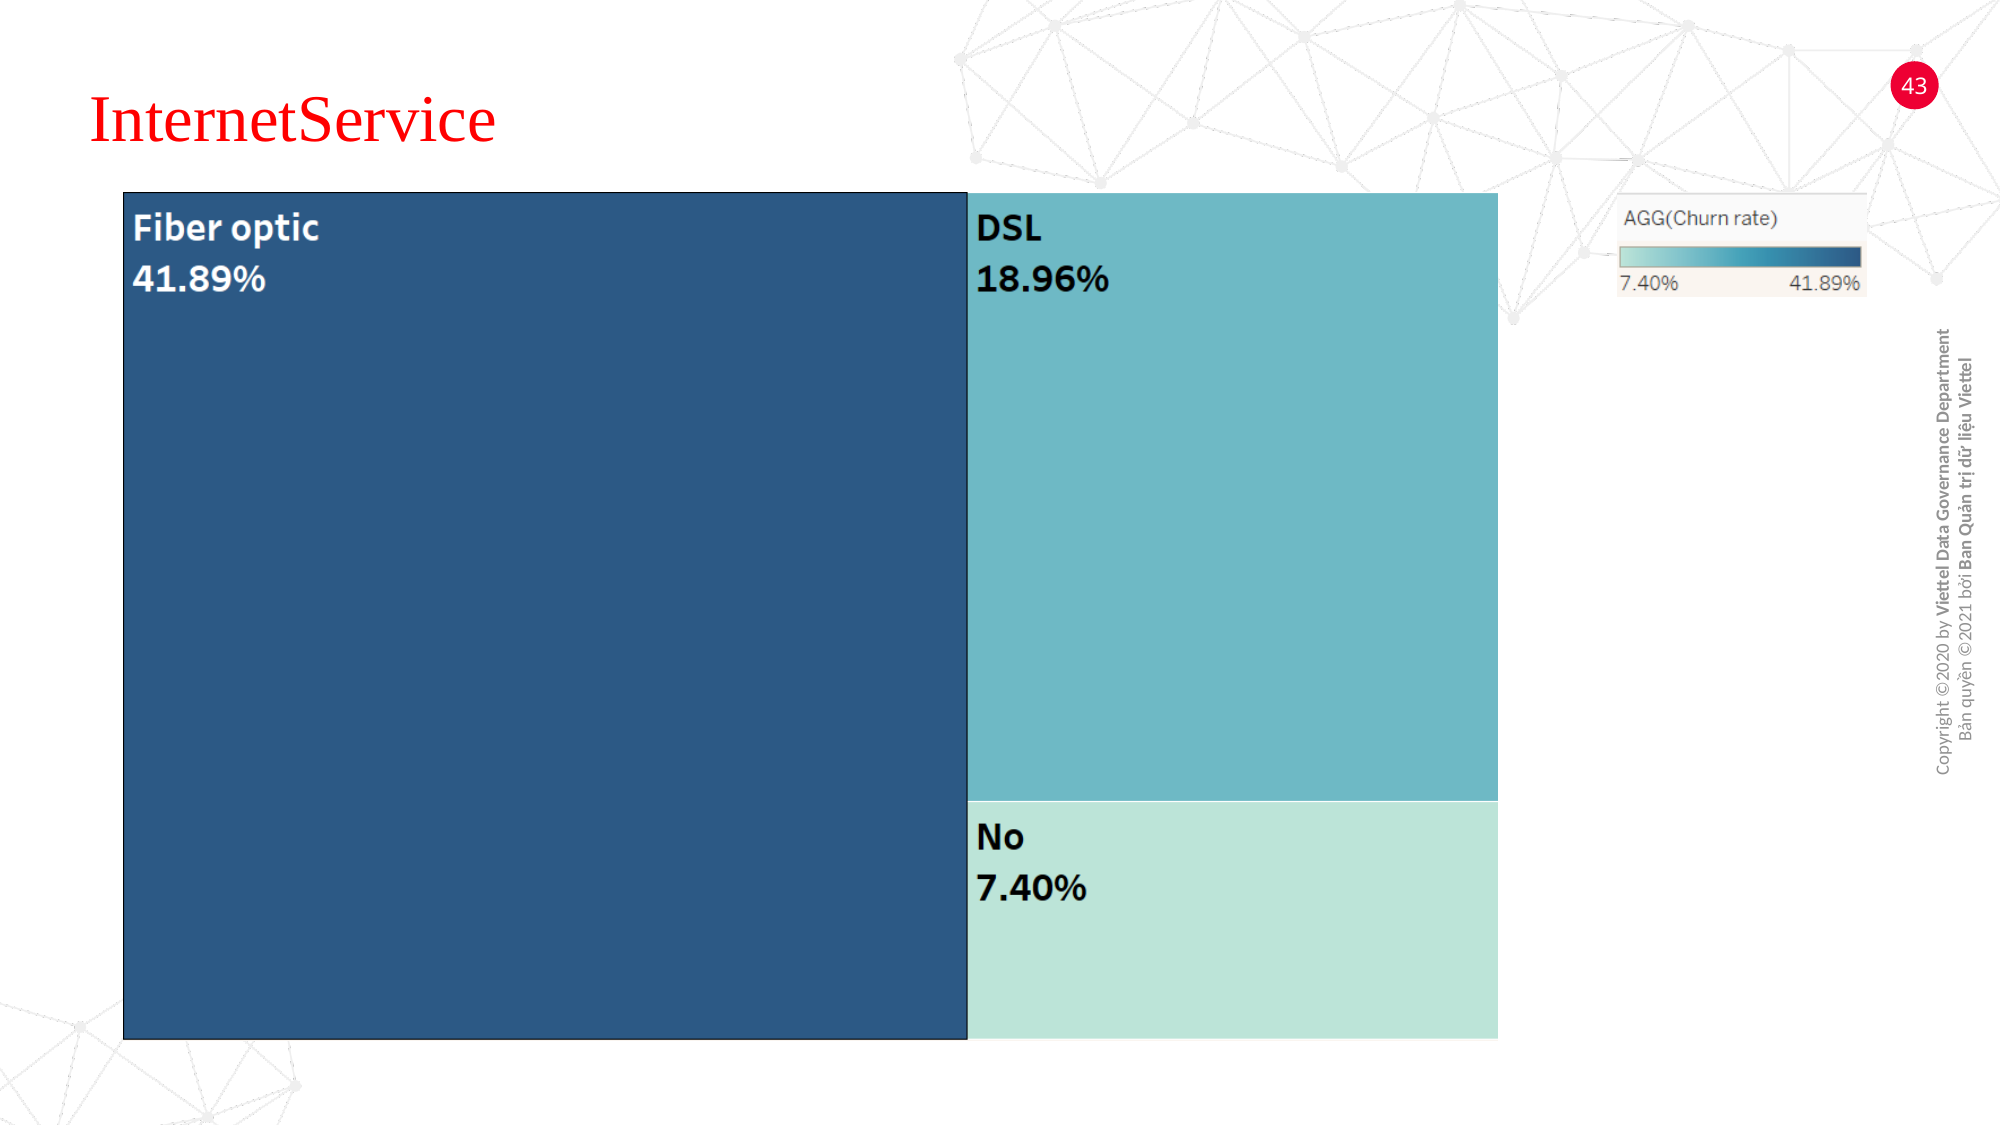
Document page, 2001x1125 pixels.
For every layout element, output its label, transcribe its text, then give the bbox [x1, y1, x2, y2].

text_box InternetService [75, 66, 532, 162]
picture [0, 0, 2000, 1125]
